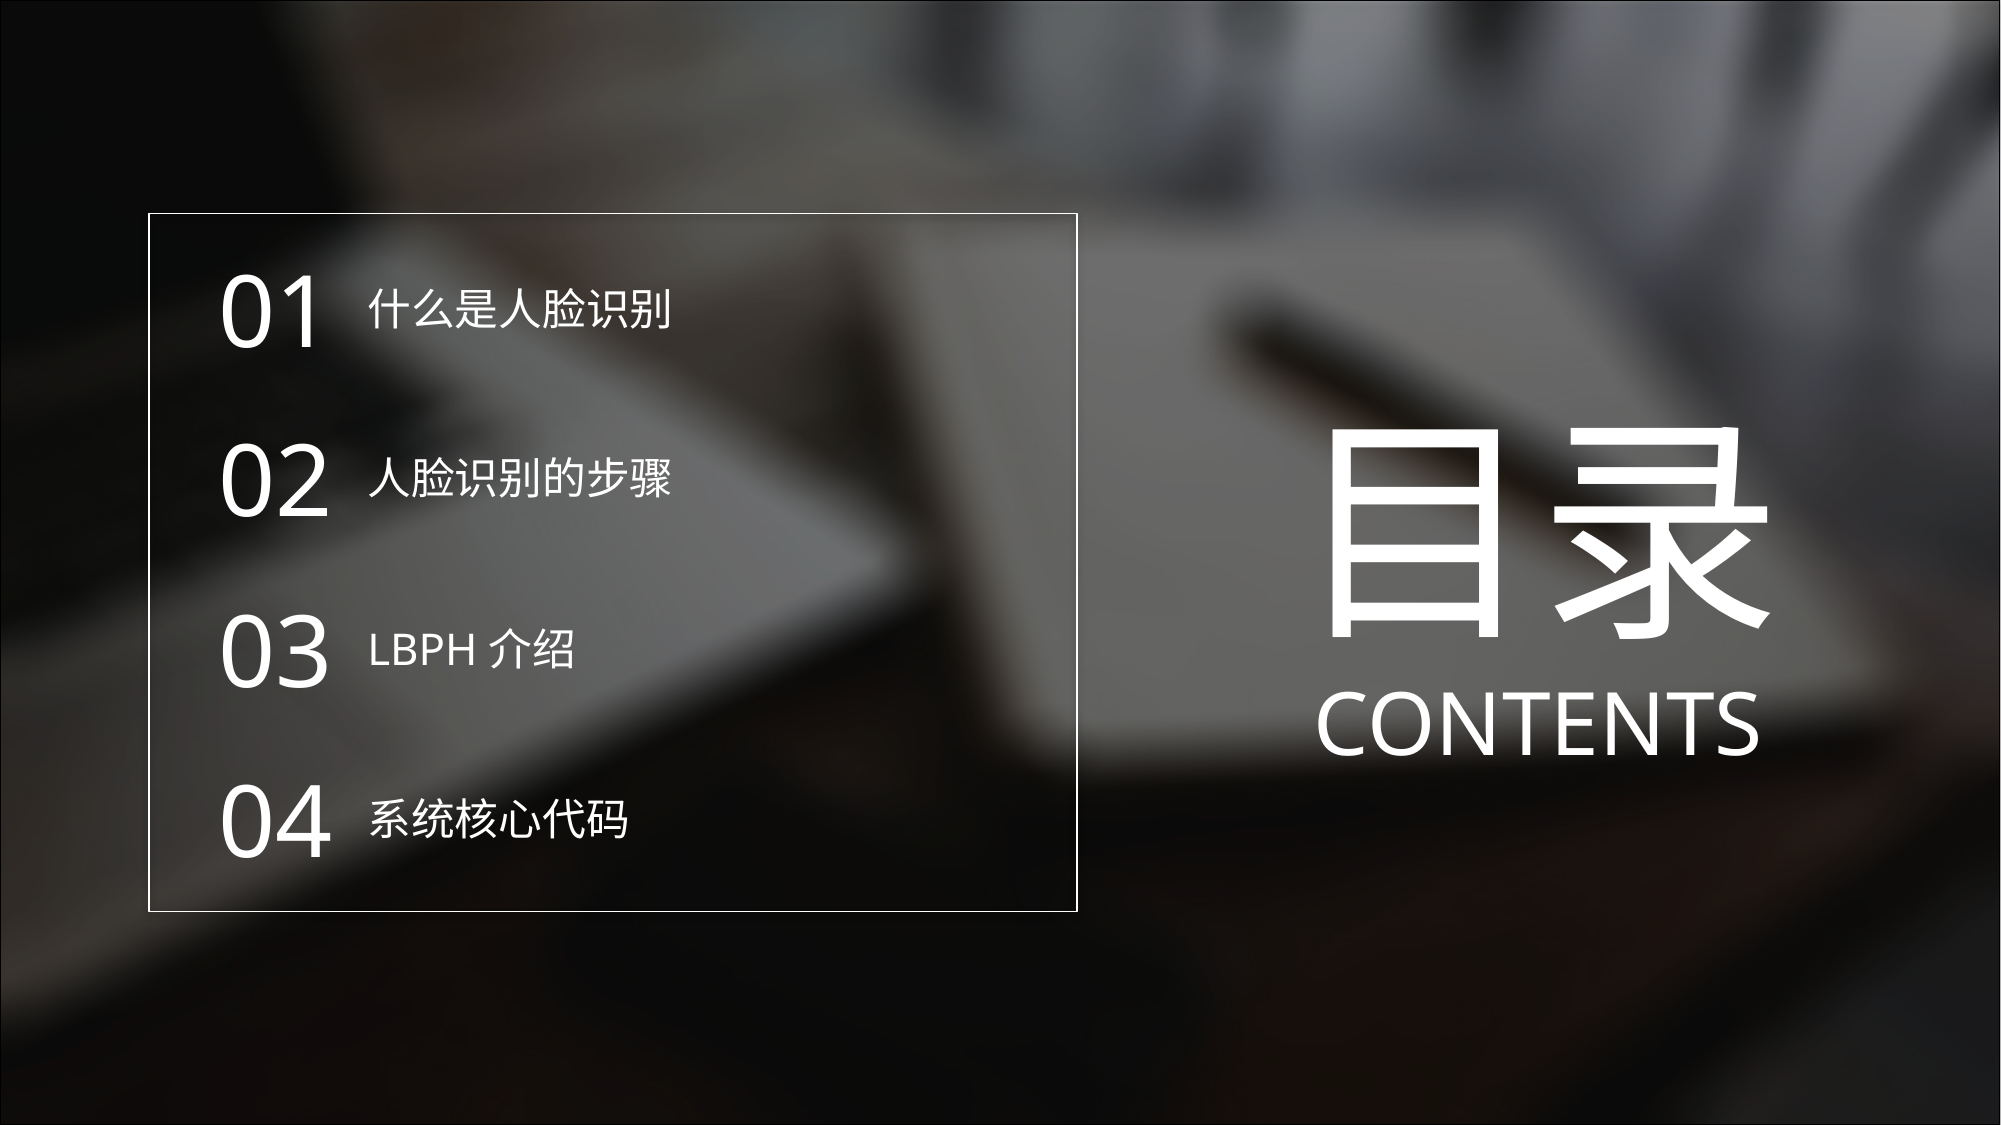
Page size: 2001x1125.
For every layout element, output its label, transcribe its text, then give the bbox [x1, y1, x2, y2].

list 04 [203, 750, 409, 887]
list 02 [203, 409, 409, 546]
list 什么是人脸识别 [352, 274, 1026, 343]
list 人脸识别的步骤 [352, 443, 1026, 512]
list 目录 [1234, 368, 1843, 660]
list 系统核心代码 [352, 784, 1026, 853]
list 03 [203, 579, 409, 717]
list CONTENTS [1234, 660, 1843, 782]
picture [1, 1, 1999, 1124]
list LBPH介绍 [352, 613, 1026, 683]
list 01 [203, 240, 409, 377]
